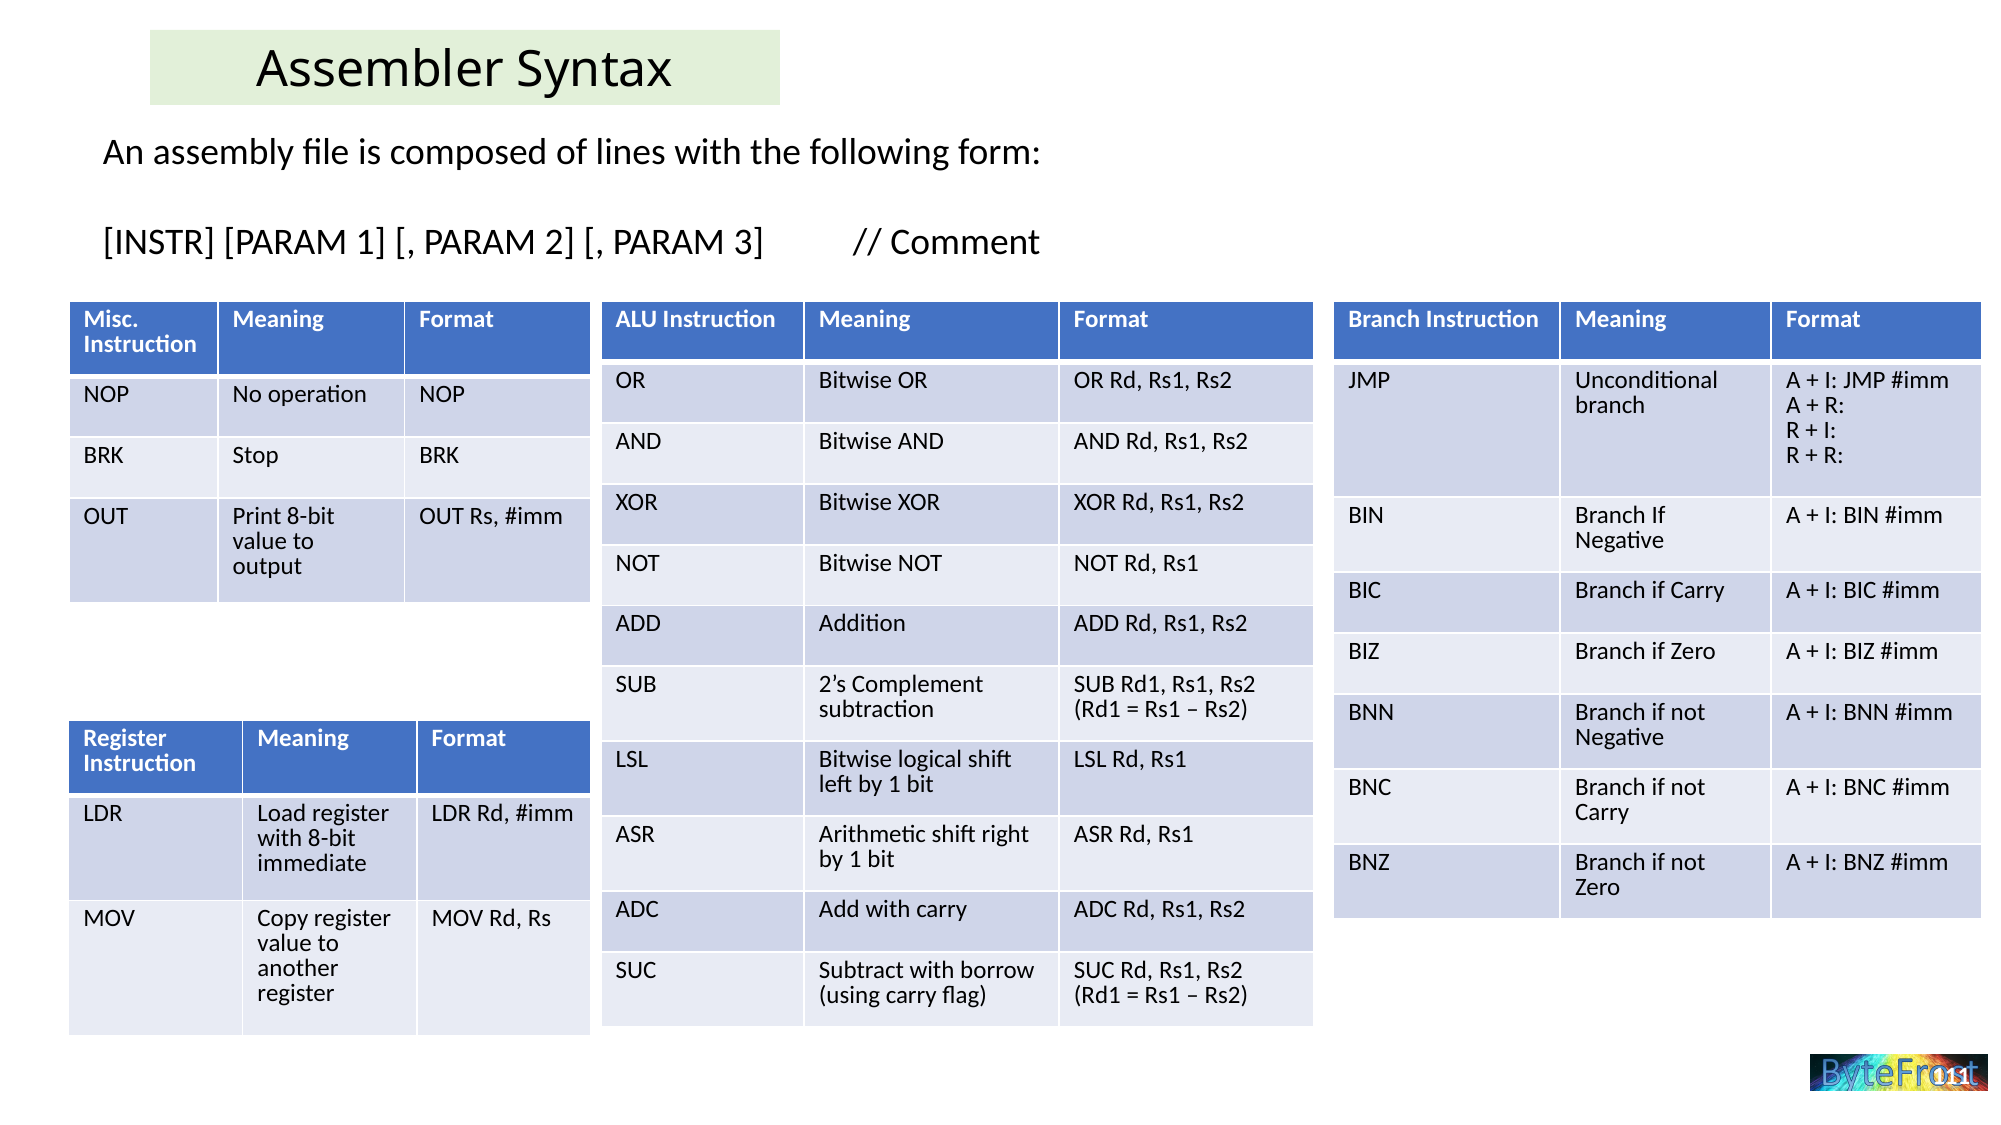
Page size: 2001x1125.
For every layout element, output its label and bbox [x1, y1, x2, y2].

table_cell [602, 953, 803, 1026]
table_cell [219, 379, 404, 436]
table_cell [602, 606, 803, 665]
table_cell [805, 953, 1058, 1026]
table_cell [1334, 845, 1559, 918]
table_cell [1334, 695, 1559, 768]
table_cell [1060, 424, 1313, 483]
table_header [243, 721, 416, 793]
table_cell [805, 365, 1058, 422]
table_cell [1772, 634, 1981, 693]
table_cell [805, 424, 1058, 483]
table_cell [243, 901, 416, 1035]
title [150, 29, 780, 105]
table_cell [418, 798, 590, 900]
table_cell [1060, 485, 1313, 544]
table_header [418, 721, 590, 793]
table_cell [405, 438, 590, 497]
table_cell [1060, 892, 1313, 951]
table_header [1561, 302, 1770, 359]
table_cell [1060, 953, 1313, 1026]
table_cell [1334, 498, 1559, 571]
picture [1810, 1054, 1988, 1091]
table_cell [418, 901, 590, 1035]
table_cell [1561, 573, 1770, 632]
table_cell [219, 499, 404, 602]
table_cell [1060, 546, 1313, 605]
table_cell [1334, 634, 1559, 693]
table_cell [805, 667, 1058, 740]
table_cell [1561, 845, 1770, 918]
table_header [69, 721, 242, 793]
table_header [405, 302, 590, 374]
table_cell [1772, 498, 1981, 571]
table_cell [1772, 845, 1981, 918]
table_cell [70, 499, 217, 602]
table_header [70, 302, 217, 374]
table_cell [70, 379, 217, 436]
table_cell [1060, 667, 1313, 740]
table_cell [1561, 695, 1770, 768]
table_cell [1334, 770, 1559, 843]
table_cell [1060, 606, 1313, 665]
table_cell [1561, 770, 1770, 843]
table_cell [1772, 770, 1981, 843]
table_cell [805, 817, 1058, 890]
table_header [219, 302, 404, 374]
table_cell [602, 667, 803, 740]
table_cell [1772, 573, 1981, 632]
table_cell [69, 798, 242, 900]
table_cell [1561, 498, 1770, 571]
table_header [1772, 302, 1981, 359]
table_cell [602, 485, 803, 544]
table_cell [602, 546, 803, 605]
table_cell [405, 499, 590, 602]
table_cell [1334, 365, 1559, 496]
table_cell [219, 438, 404, 497]
text_box [1535, 1044, 1986, 1105]
table_cell [70, 438, 217, 497]
table_cell [805, 546, 1058, 605]
table_header [1334, 302, 1559, 359]
table_cell [1060, 742, 1313, 815]
table_cell [602, 365, 803, 422]
table_cell [69, 901, 242, 1035]
text_box [88, 119, 1205, 270]
table_cell [1334, 573, 1559, 632]
table_cell [405, 379, 590, 436]
table_cell [1060, 817, 1313, 890]
table_cell [602, 817, 803, 890]
table_cell [805, 606, 1058, 665]
table_cell [602, 424, 803, 483]
table_header [805, 302, 1058, 359]
table_cell [805, 892, 1058, 951]
table_cell [805, 485, 1058, 544]
table_cell [1561, 365, 1770, 496]
table_cell [1561, 634, 1770, 693]
table_cell [1772, 695, 1981, 768]
table_cell [602, 742, 803, 815]
table_cell [602, 892, 803, 951]
table_header [1060, 302, 1313, 359]
table_cell [1060, 365, 1313, 422]
table_cell [243, 798, 416, 900]
table_cell [1772, 365, 1981, 496]
table_header [602, 302, 803, 359]
table_cell [805, 742, 1058, 815]
